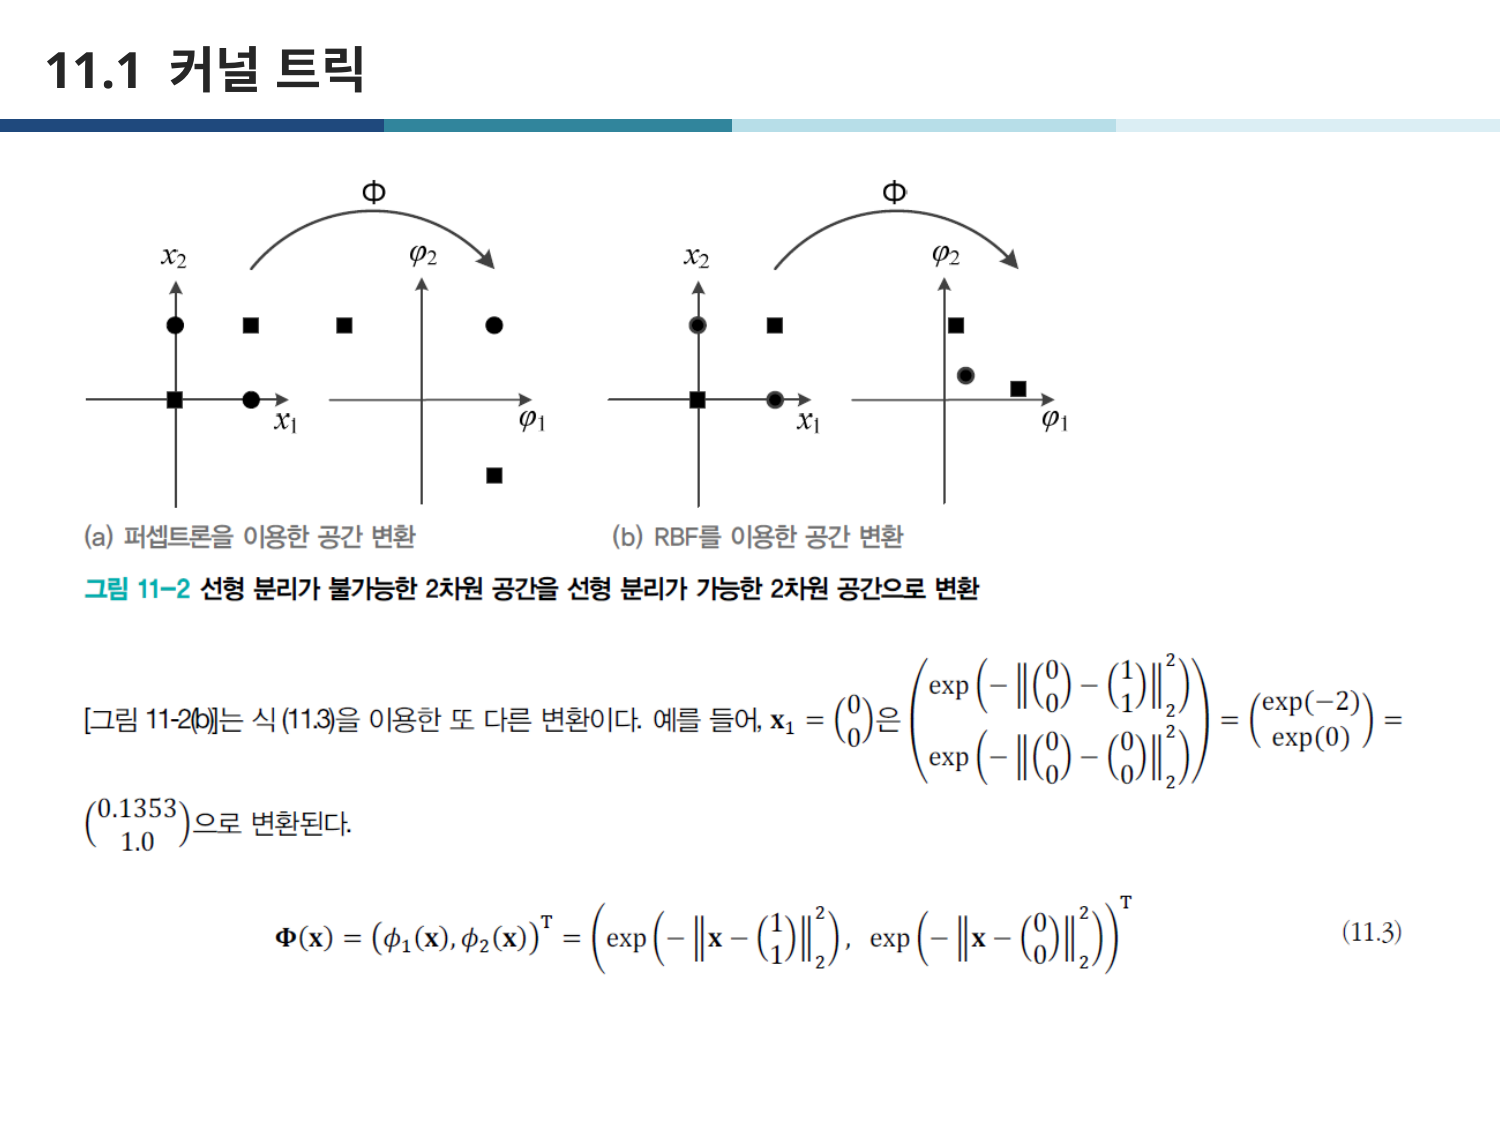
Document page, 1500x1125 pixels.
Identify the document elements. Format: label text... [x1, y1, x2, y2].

title 11.1 커널 트릭 [29, 23, 1448, 114]
picture [64, 172, 1412, 987]
